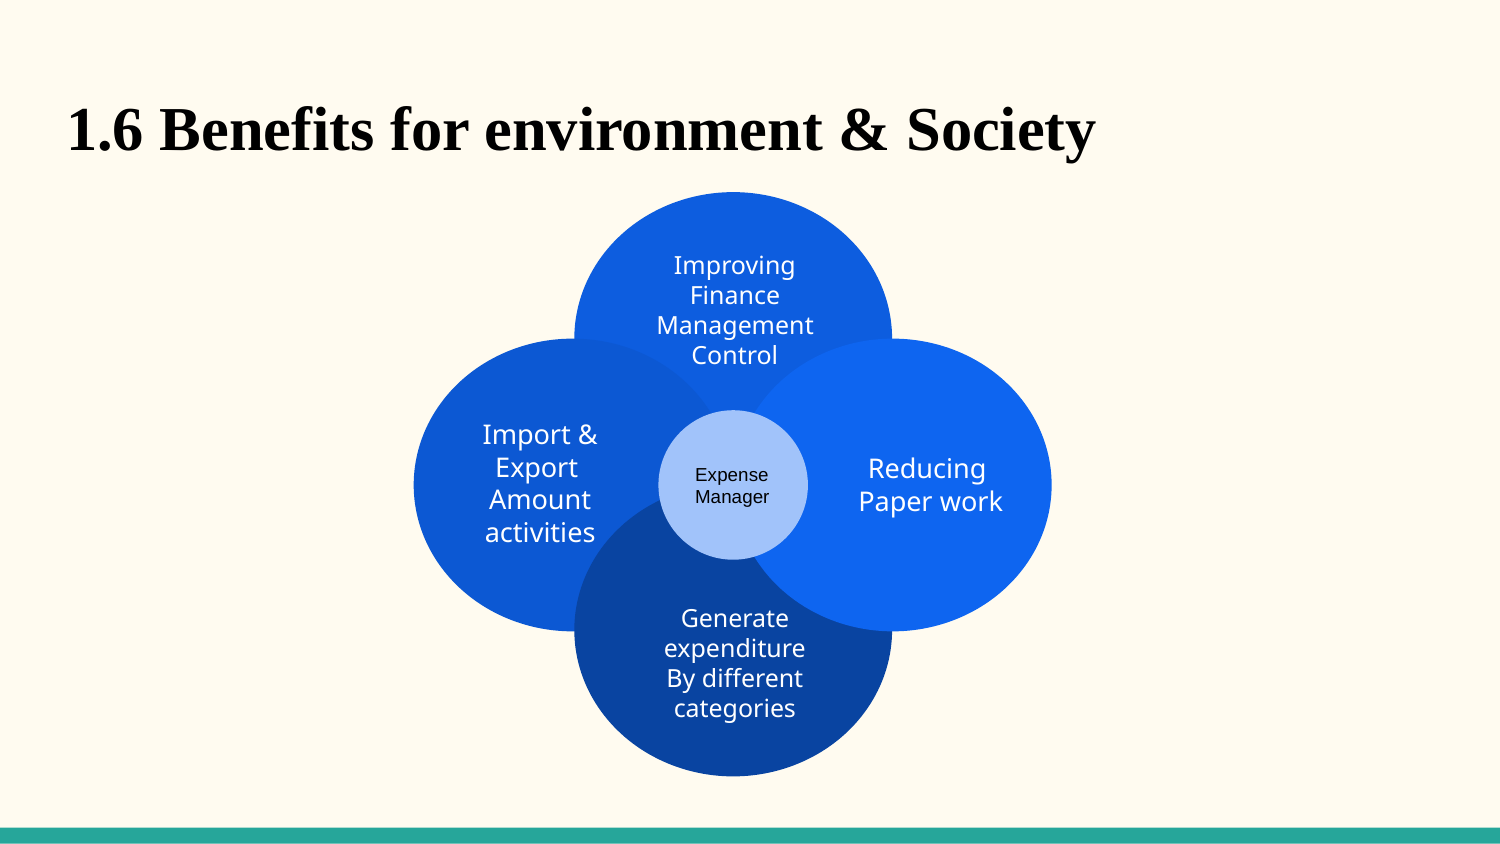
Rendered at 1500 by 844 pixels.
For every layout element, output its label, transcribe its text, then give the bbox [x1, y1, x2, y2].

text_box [574, 483, 893, 777]
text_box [574, 191, 893, 337]
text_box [413, 338, 732, 632]
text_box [733, 338, 1052, 632]
title 1.6 Benefits for environment & Society [51, 72, 1449, 174]
